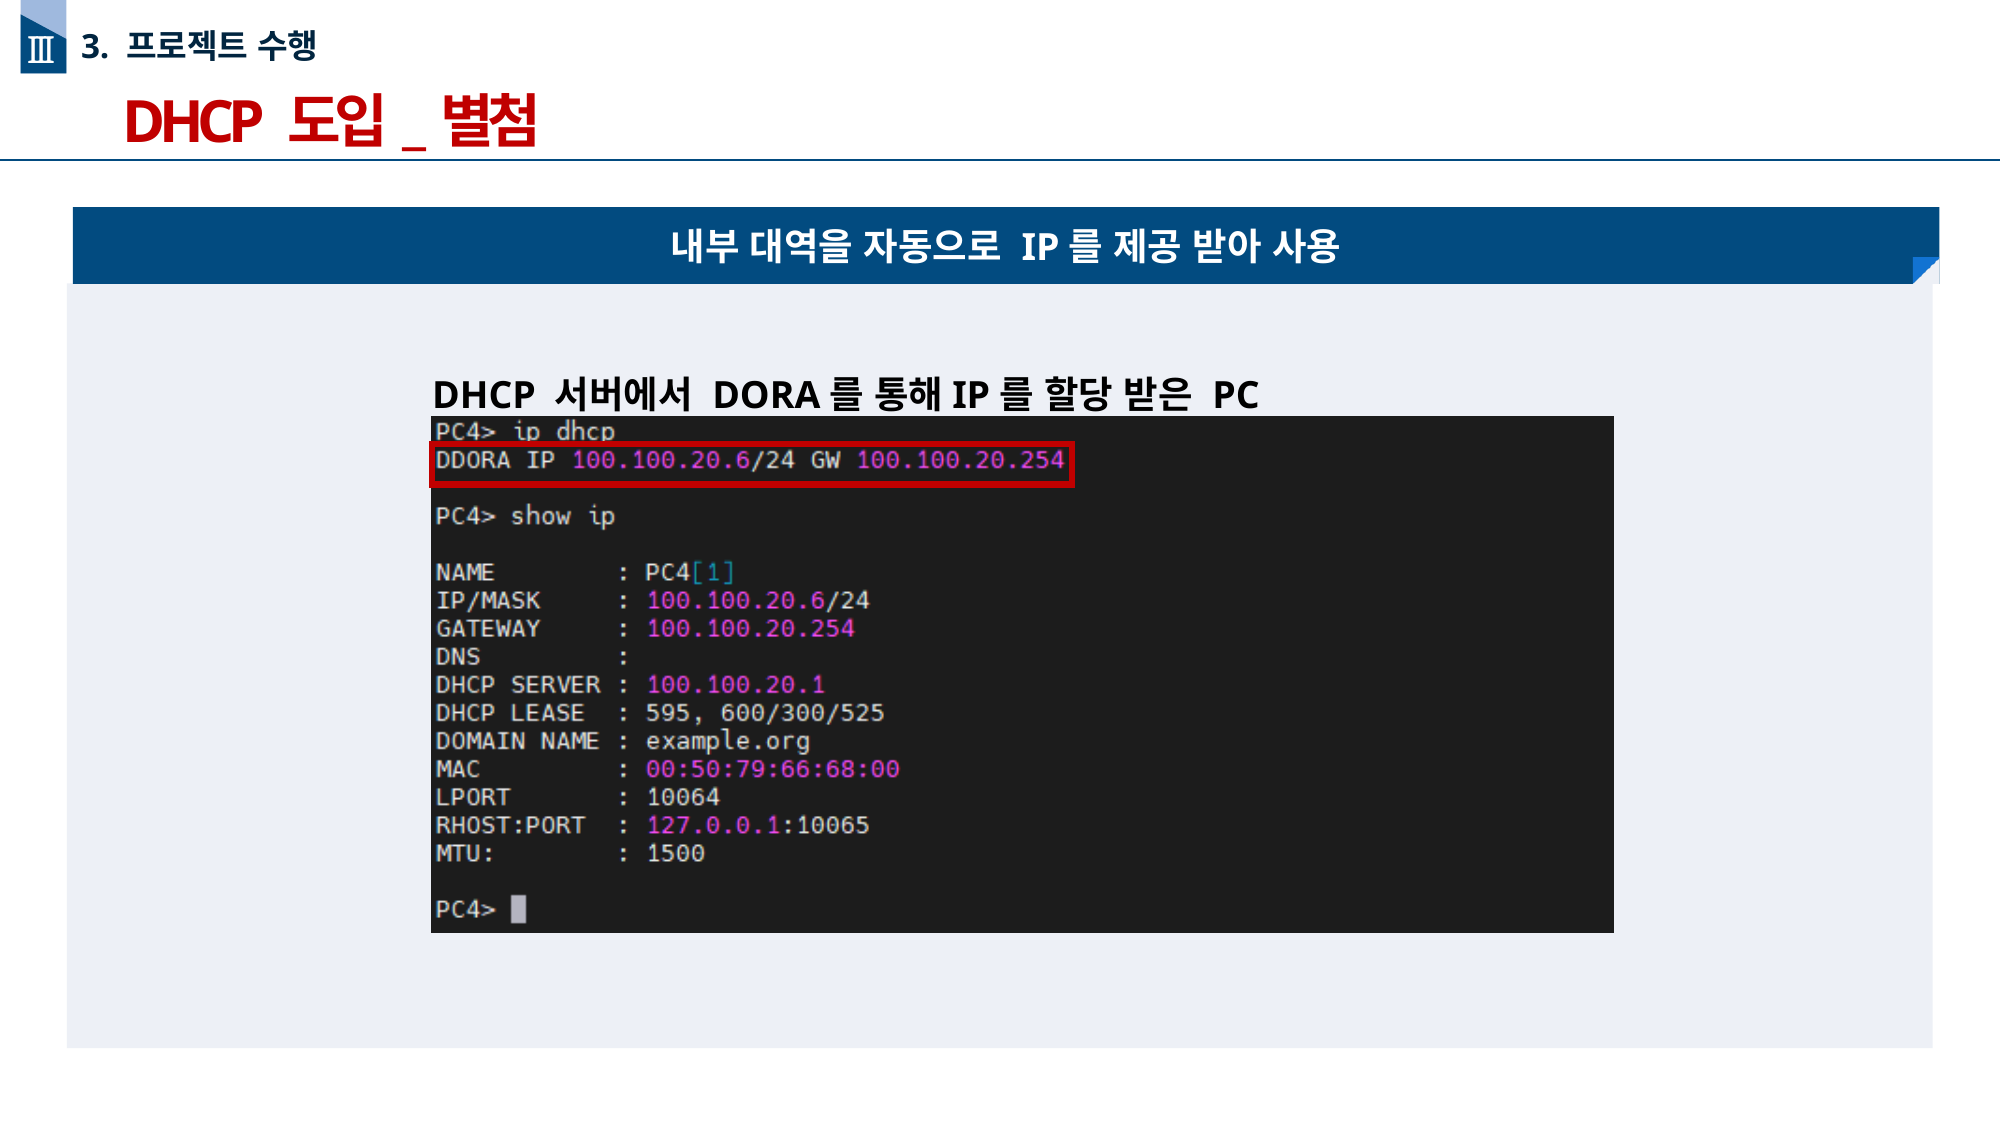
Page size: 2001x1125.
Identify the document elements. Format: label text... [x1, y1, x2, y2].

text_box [20, 0, 67, 170]
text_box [66, 207, 1940, 1049]
text_box 3. 프로젝트 수행 [67, 17, 684, 73]
picture [431, 416, 1614, 933]
text_box DHCP 도입_별첨 [107, 76, 1480, 159]
